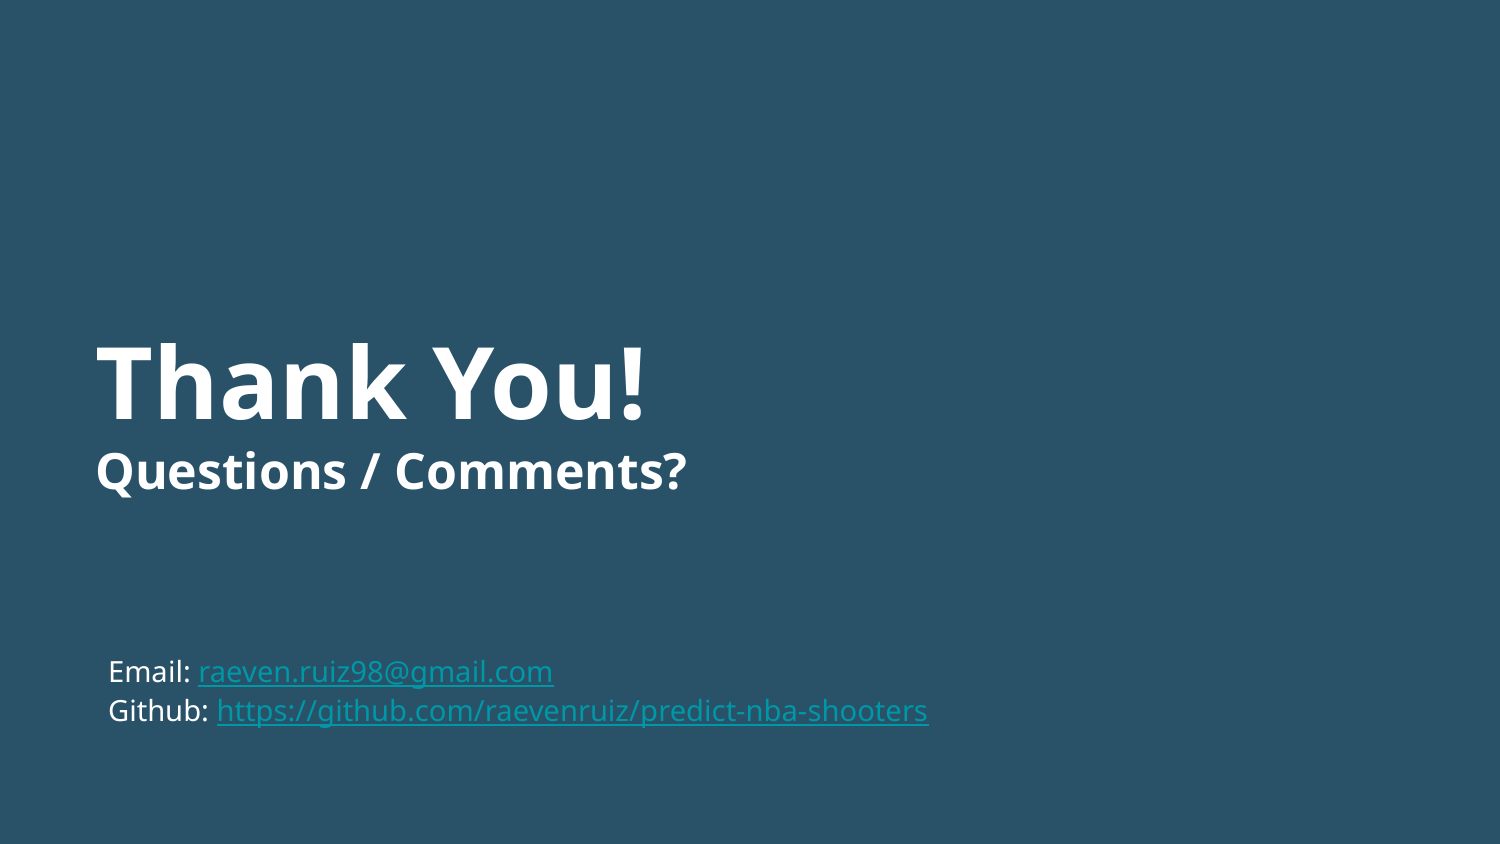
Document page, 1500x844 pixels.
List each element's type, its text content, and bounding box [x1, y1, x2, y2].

title Thank You! Questions / Comments? [80, 73, 1125, 745]
text_box Email: raeven.ruiz98@gmail.com Github: https://github.com/raevenruiz/predict-nba-shooters [93, 638, 1423, 748]
